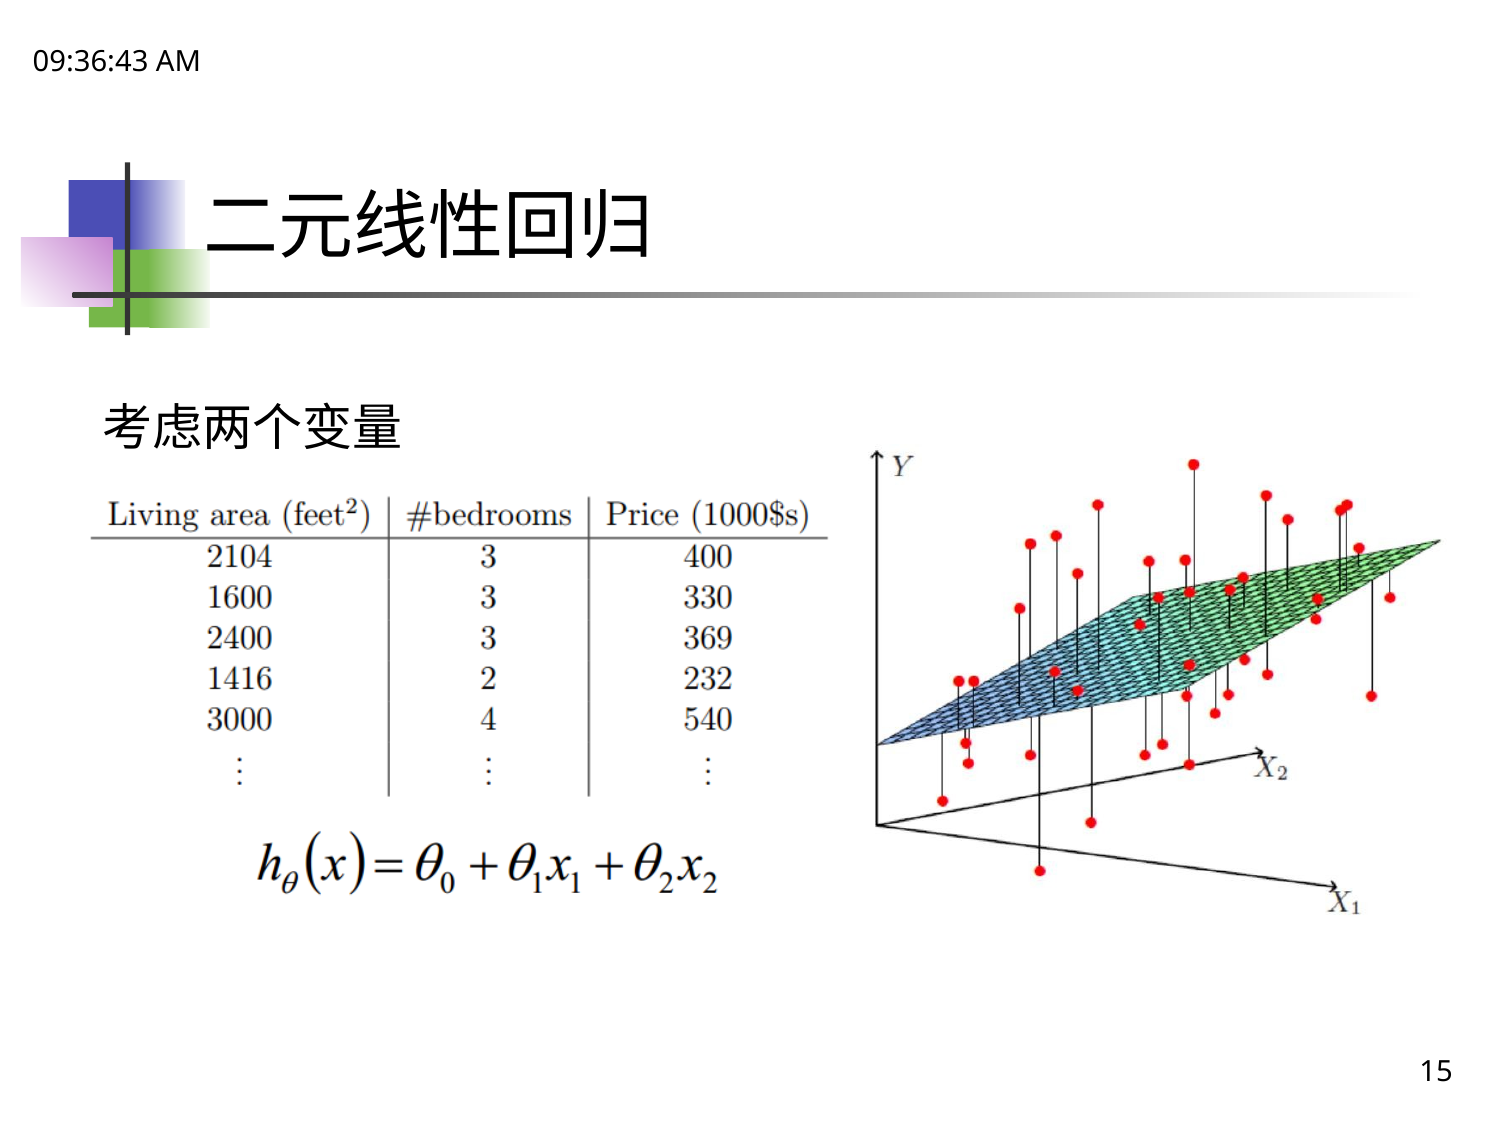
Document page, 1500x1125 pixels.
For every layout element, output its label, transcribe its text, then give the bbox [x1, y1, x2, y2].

title 二元线性回归 [188, 35, 1468, 275]
text_box [87, 491, 833, 802]
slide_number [17, 15, 331, 90]
picture [241, 817, 727, 906]
text_box [868, 444, 1447, 918]
slide_number 15 [1155, 1024, 1468, 1100]
text_box 考虑两个变量 [100, 393, 597, 456]
